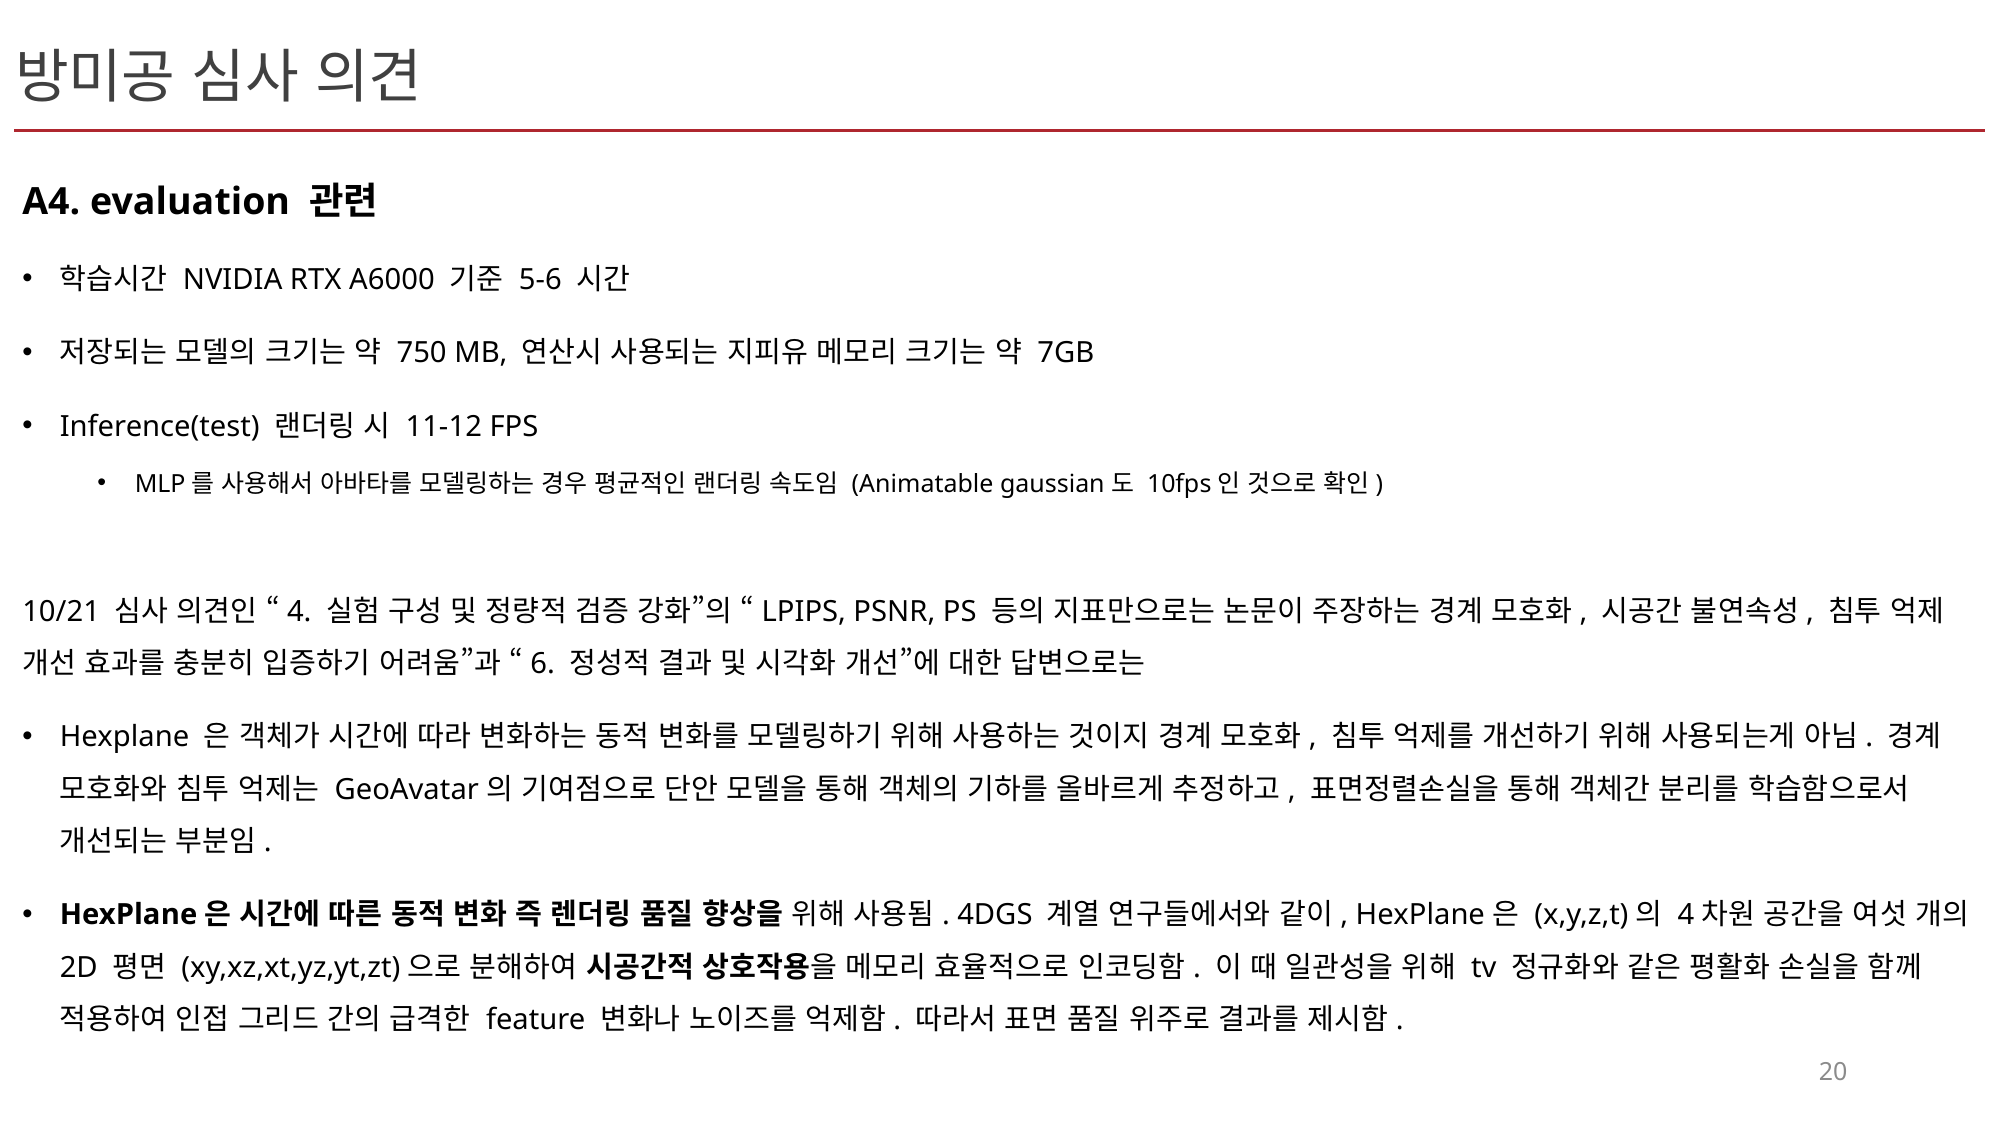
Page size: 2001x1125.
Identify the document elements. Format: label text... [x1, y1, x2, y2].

list A4. evaluation 관련 학습시간 NVIDIA RTX A6000 기준 5-6 시간 저장되는 모델의 크기는 약 750 MB, 연산시 사용되는 지피유 메모리 크기는 약 7GB Inference(test) 랜더링 시 11-12 FPS MLP를 사용해서 아바타를 모델링하는 경우 평균적인 랜더링 속도임 (Animatable gaussian도 10fps인 것으로 확인) 10/21 심사 의견인 “4. 실험 구성 및 정량적 검증 강화”의 “LPIPS, PSNR, PS 등의 지표만으로는 논문이 주장하는 경계 모호화, 시공간 불연속성, 침투 억제 개선 효과를 충분히 입증하기 어려움”과 “6. 정성적 결과 및 시각화 개선”에 대한 답변으로는 Hexplane 은 객체가 시간에 따라 변화하는 동적 변화를 모델링하기 위해 사용하는 것이지 경계 모호화, 침투 억제를 개선하기 위해 사용되는게 아님. 경계 모호화와 침투 억제는 GeoAvatar의 기여점으로 단안 모델을 통해 객체의 기하를 올바르게 추정하고, 표면정렬손실을 통해 객체간 분리를 학습함으로서 개선되는 부분임. HexPlane은 시간에 따른 동적 변화 즉 렌더링 품질 향상을 위해 사용됨. 4DGS 계열 연구들에서와 같이, HexPlane은 (x,y,z,t)의 4차원 공간을 여섯 개의 2D 평면 (xy,xz,xt,yz,yt,zt)으로 분해하여 시공간적 상호작용을 메모리 효율적으로 인코딩함. 이 때 일관성을 위해 tv 정규화와 같은 평활화 손실을 함께 적용하여 인접 그리드 간의 급격한 feature 변화나 노이즈를 억제함. 따라서 표면 품질 위주로 결과를 제시함. [7, 146, 1993, 1120]
title 방미공 심사 의견 [0, 0, 2000, 157]
